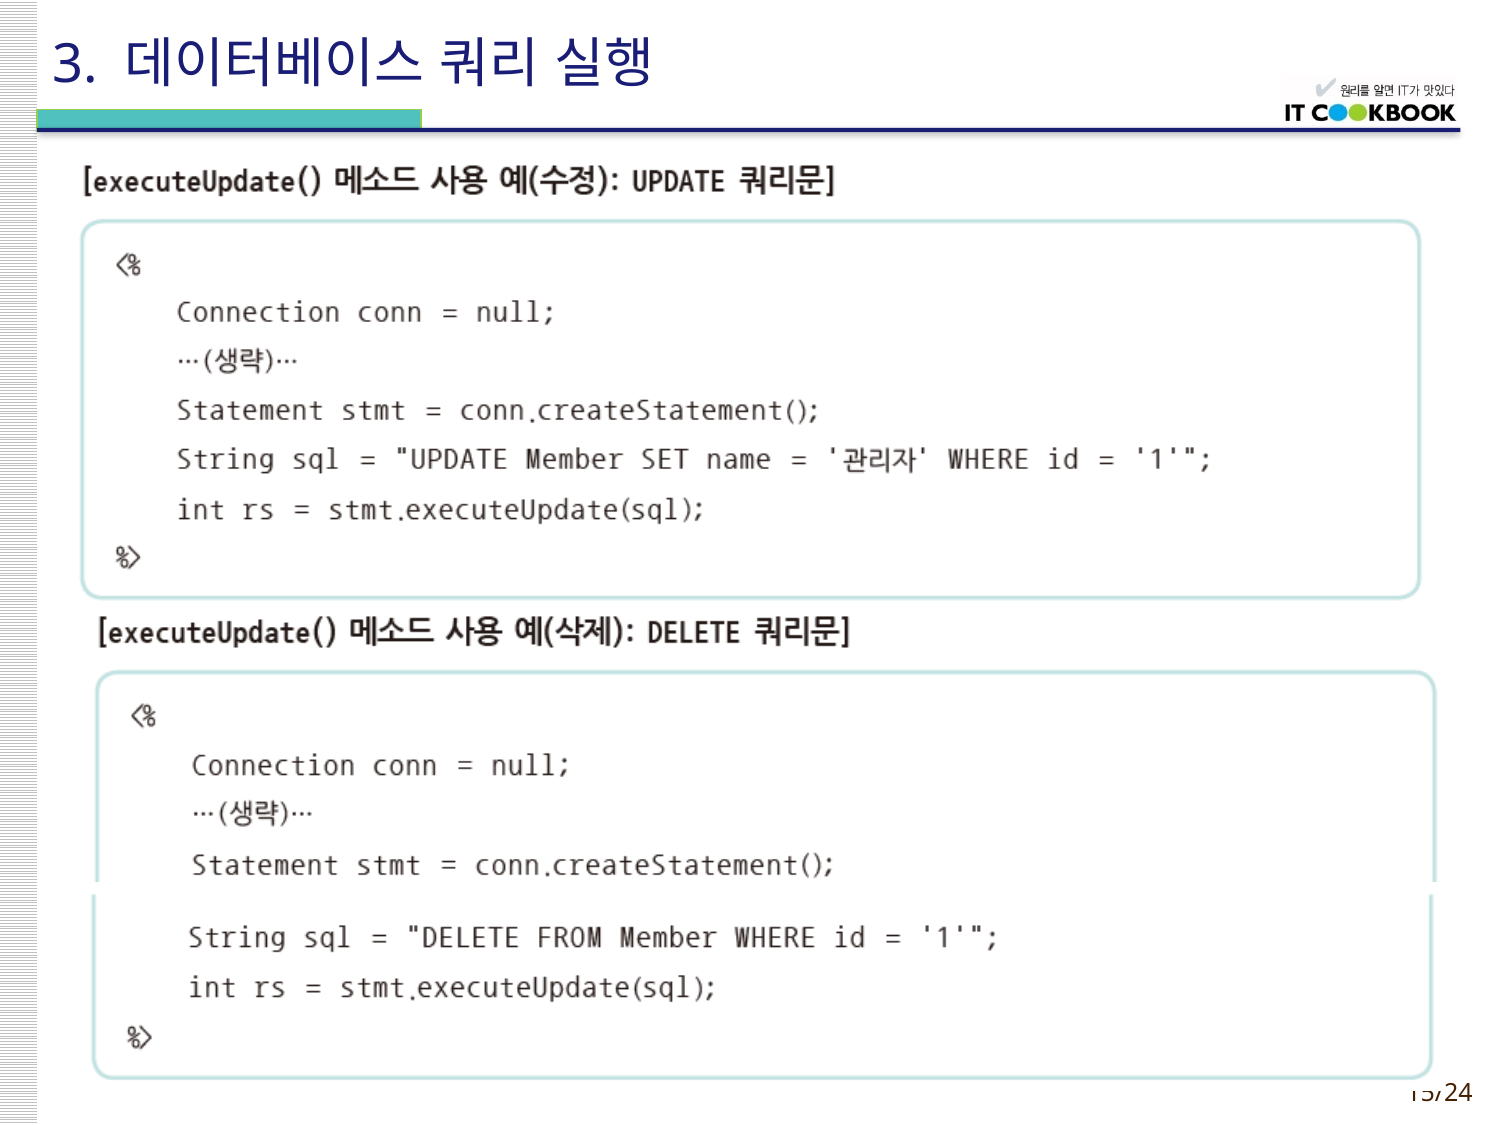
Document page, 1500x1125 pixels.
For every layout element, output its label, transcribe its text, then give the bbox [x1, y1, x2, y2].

picture [70, 152, 1430, 614]
title 3. 데이터베이스 쿼리 실행 [37, 13, 1278, 109]
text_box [83, 612, 1447, 1091]
picture [1281, 75, 1459, 123]
